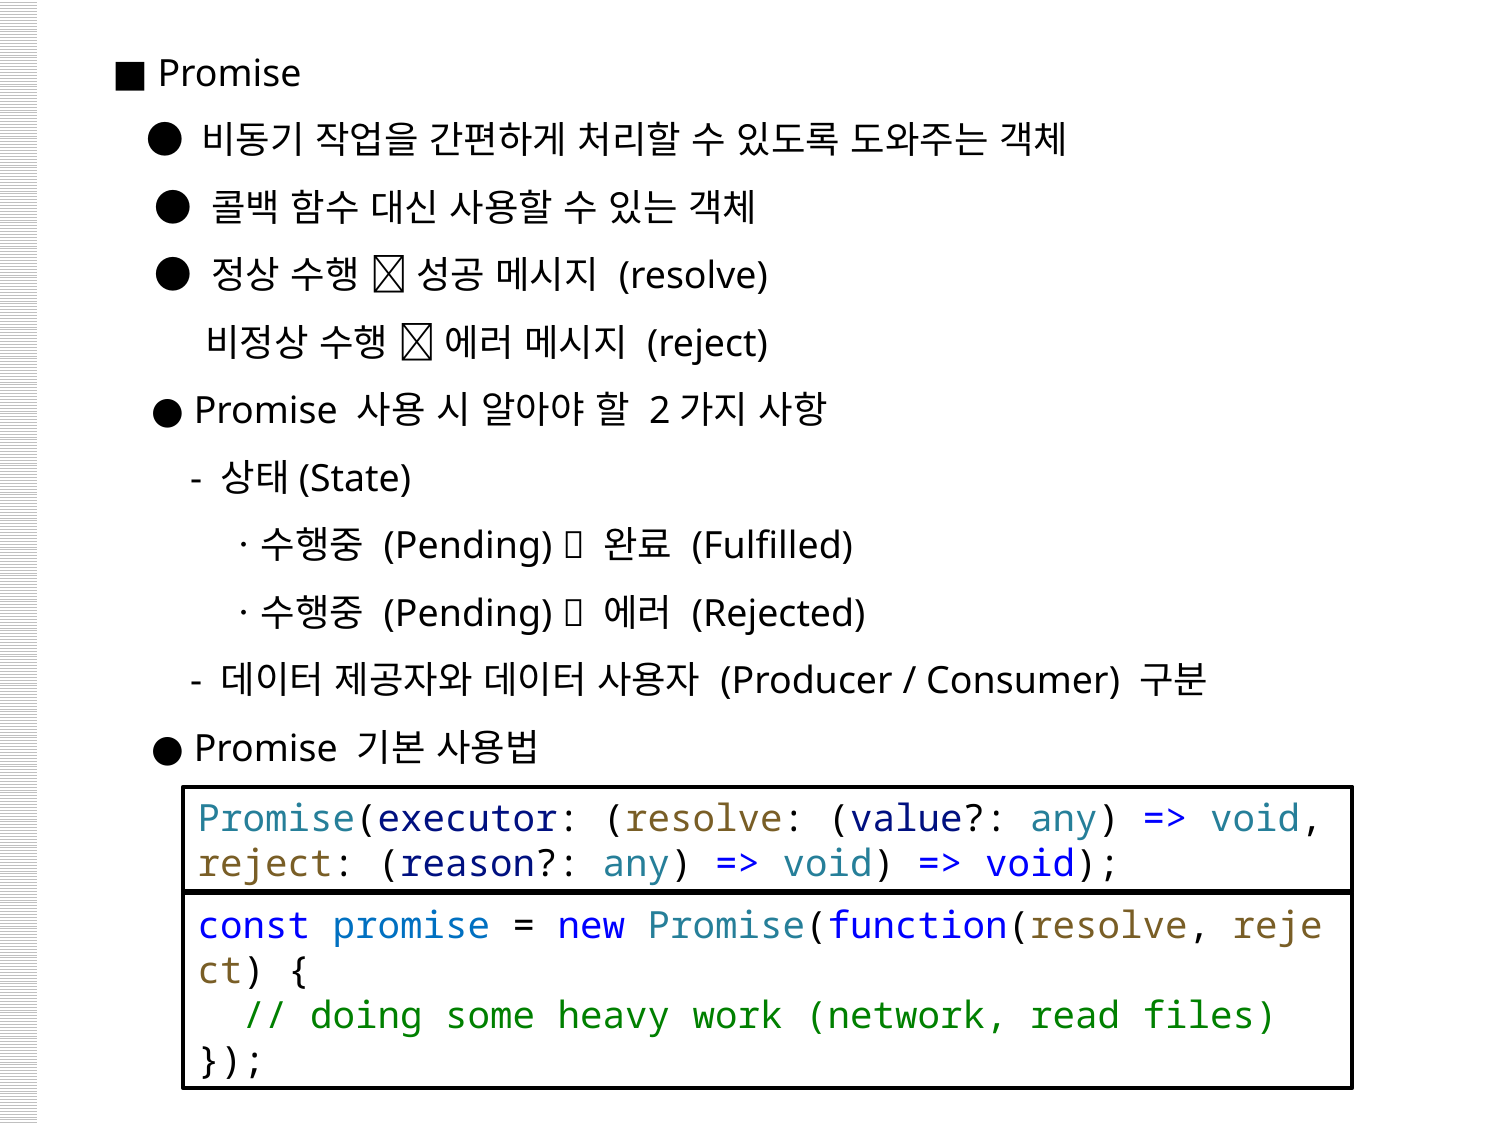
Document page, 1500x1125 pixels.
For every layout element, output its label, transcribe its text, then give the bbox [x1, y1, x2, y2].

text_box ■ Promise ● 비동기 작업을 간편하게 처리할 수 있도록 도와주는 객체 ● 콜백 함수 대신 사용할 수 있는 객체 ● 정상 수행  성공 메시지 (resolve) 비정상 수행  에러 메시지 (reject) ● Promise 사용 시 알아야 할 2가지 사항 - 상태(State) ㆍ수행중 (Pending)  완료 (Fulfilled) ㆍ수행중 (Pending)  에러 (Rejected) - 데이터 제공자와 데이터 사용자 (Producer / Consumer) 구분 ● Promise 기본 사용법 [97, 19, 1224, 777]
text_box Promise(executor: (resolve: (value?: any) => void, reject: (reason?: any) => void) => void); [181, 785, 1354, 891]
text_box const promise = new Promise(function(resolve, reject) { // doing some heavy work (network, read files) }); [181, 891, 1354, 1090]
